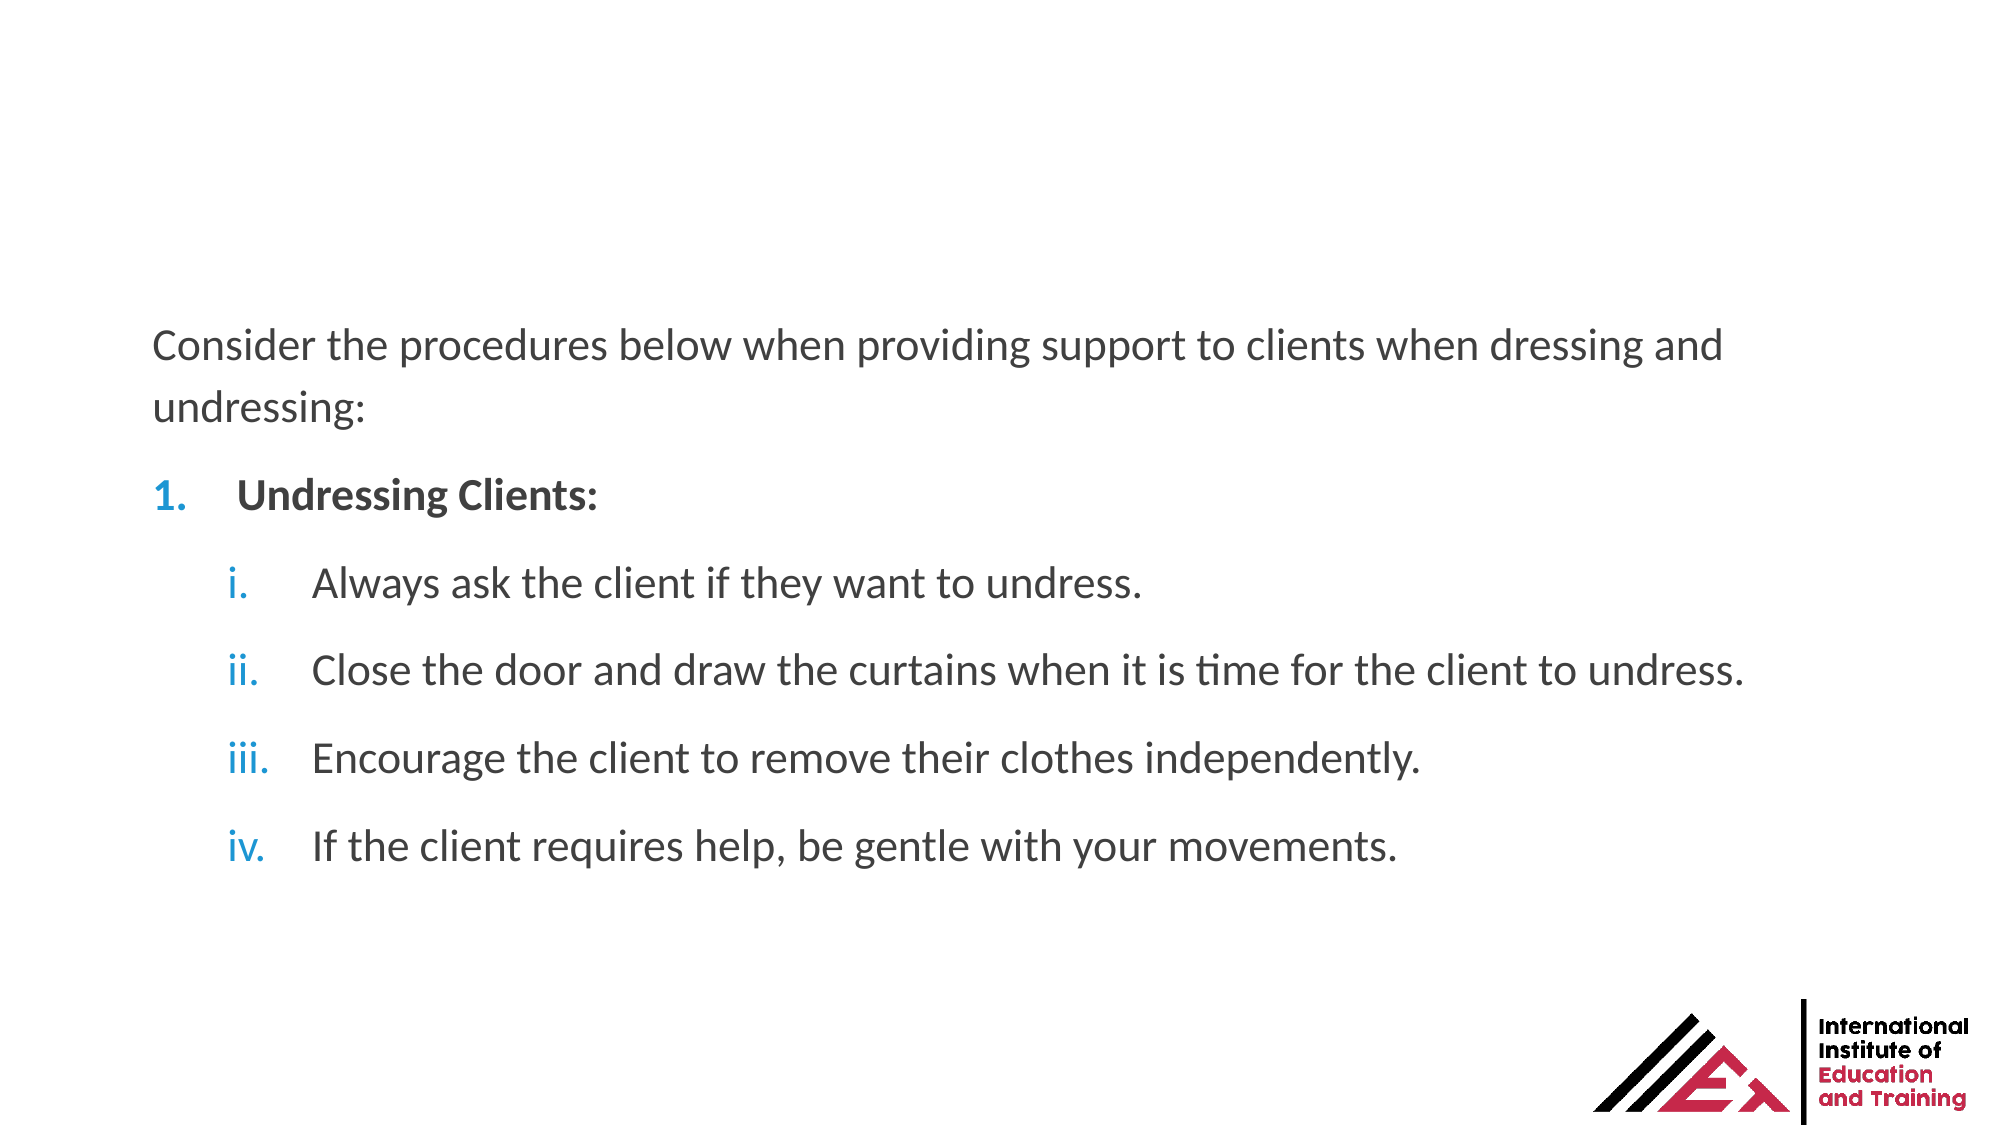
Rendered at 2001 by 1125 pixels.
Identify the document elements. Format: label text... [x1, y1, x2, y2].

list Consider the procedures below when providing support to clients when dressing and undressing: Undressing Clients: Always ask the client if they want to undress. Close the door and draw the curtains when it is time for the client to undress. Encourage the client to remove their clothes independently. If the client requires help, be gentle with your movements. [137, 299, 1793, 1014]
picture [1593, 999, 1968, 1125]
